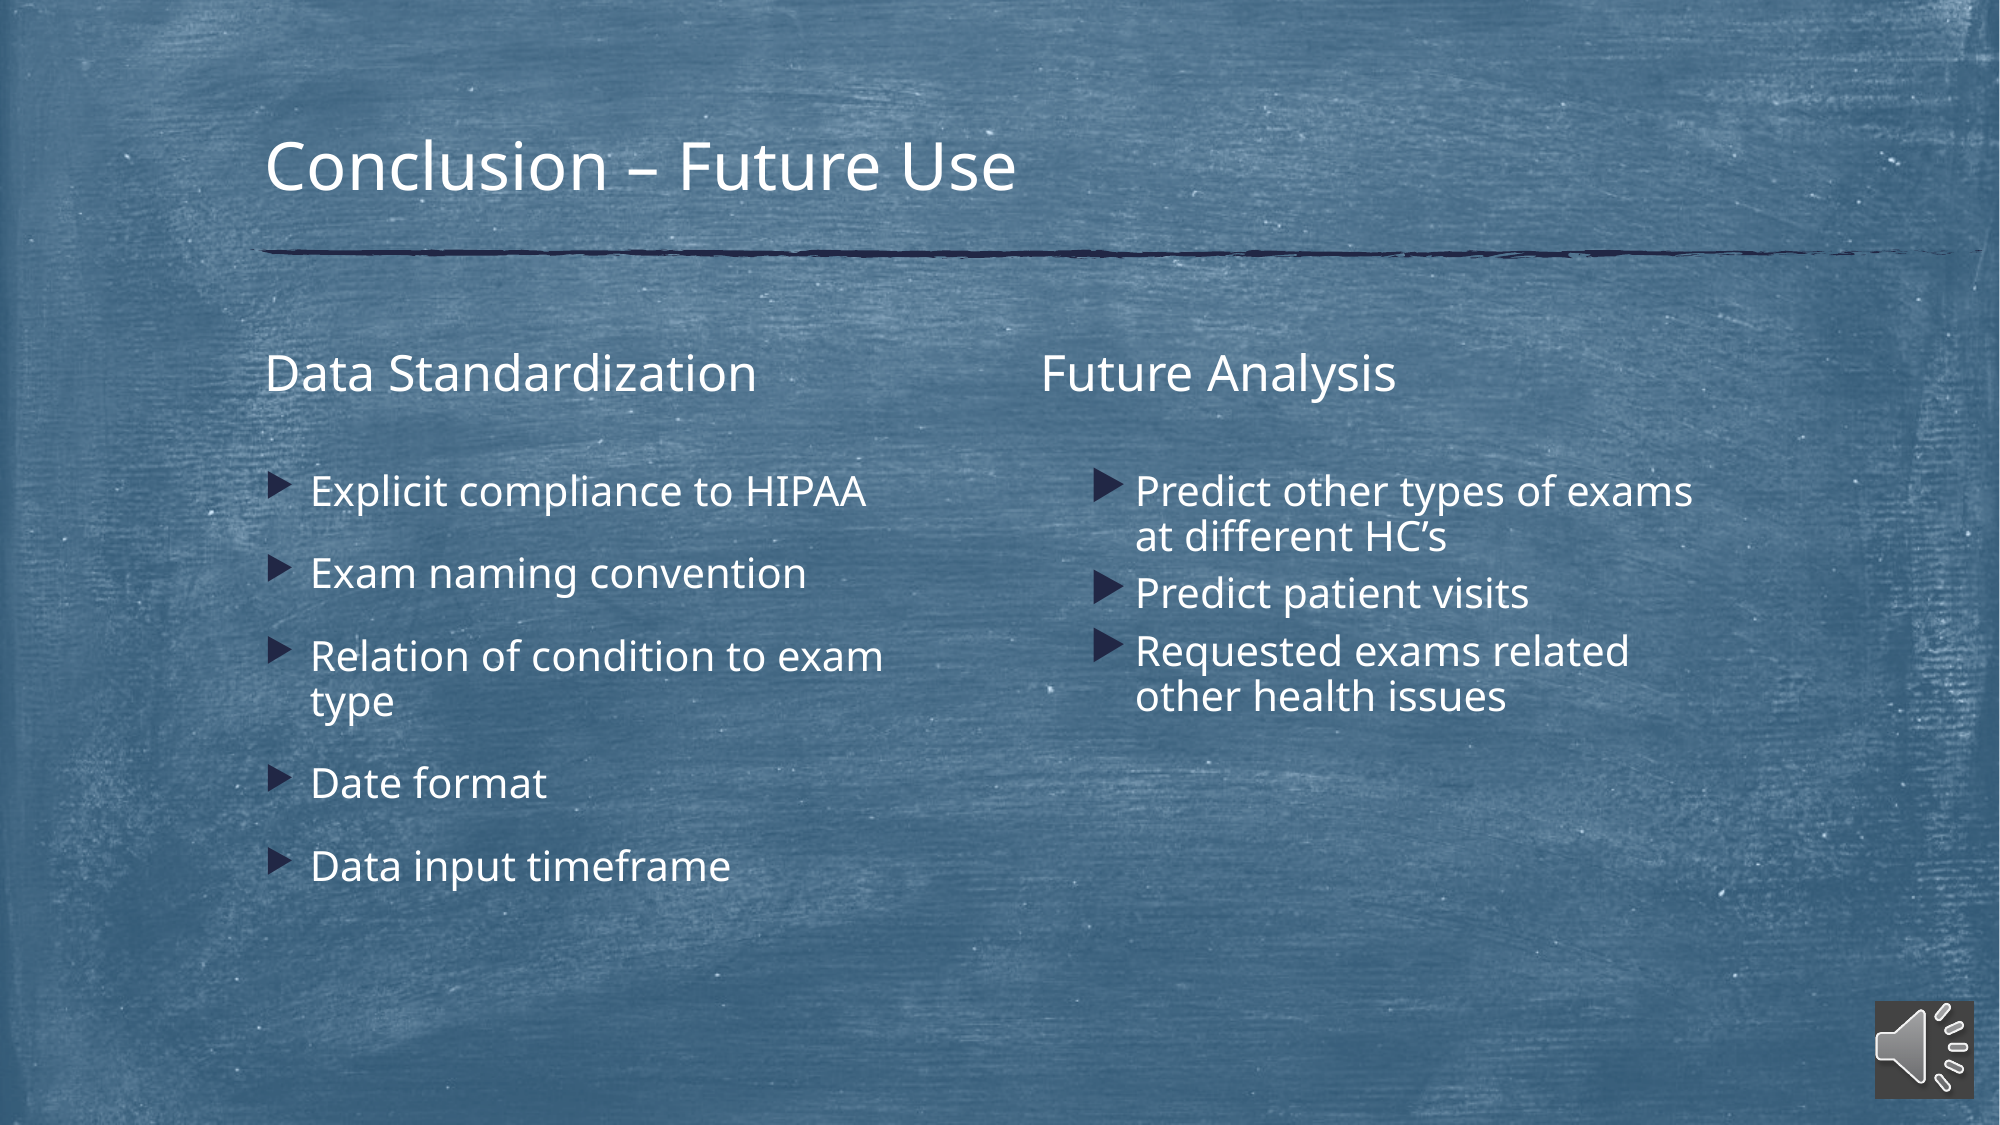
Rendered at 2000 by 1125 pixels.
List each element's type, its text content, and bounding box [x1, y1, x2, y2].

title Conclusion – Future Use [249, 45, 1750, 213]
list Future Analysis [1025, 312, 1750, 438]
list Data Standardization [249, 312, 975, 438]
list Explicit compliance to HIPAA Exam naming convention Relation of condition to exam type Date format Data input timeframe [249, 462, 975, 1013]
list Predict other types of exams at different HC’s Predict patient visits Requested exams related other health issues [1025, 462, 1750, 1013]
picture [1875, 1000, 1974, 1100]
